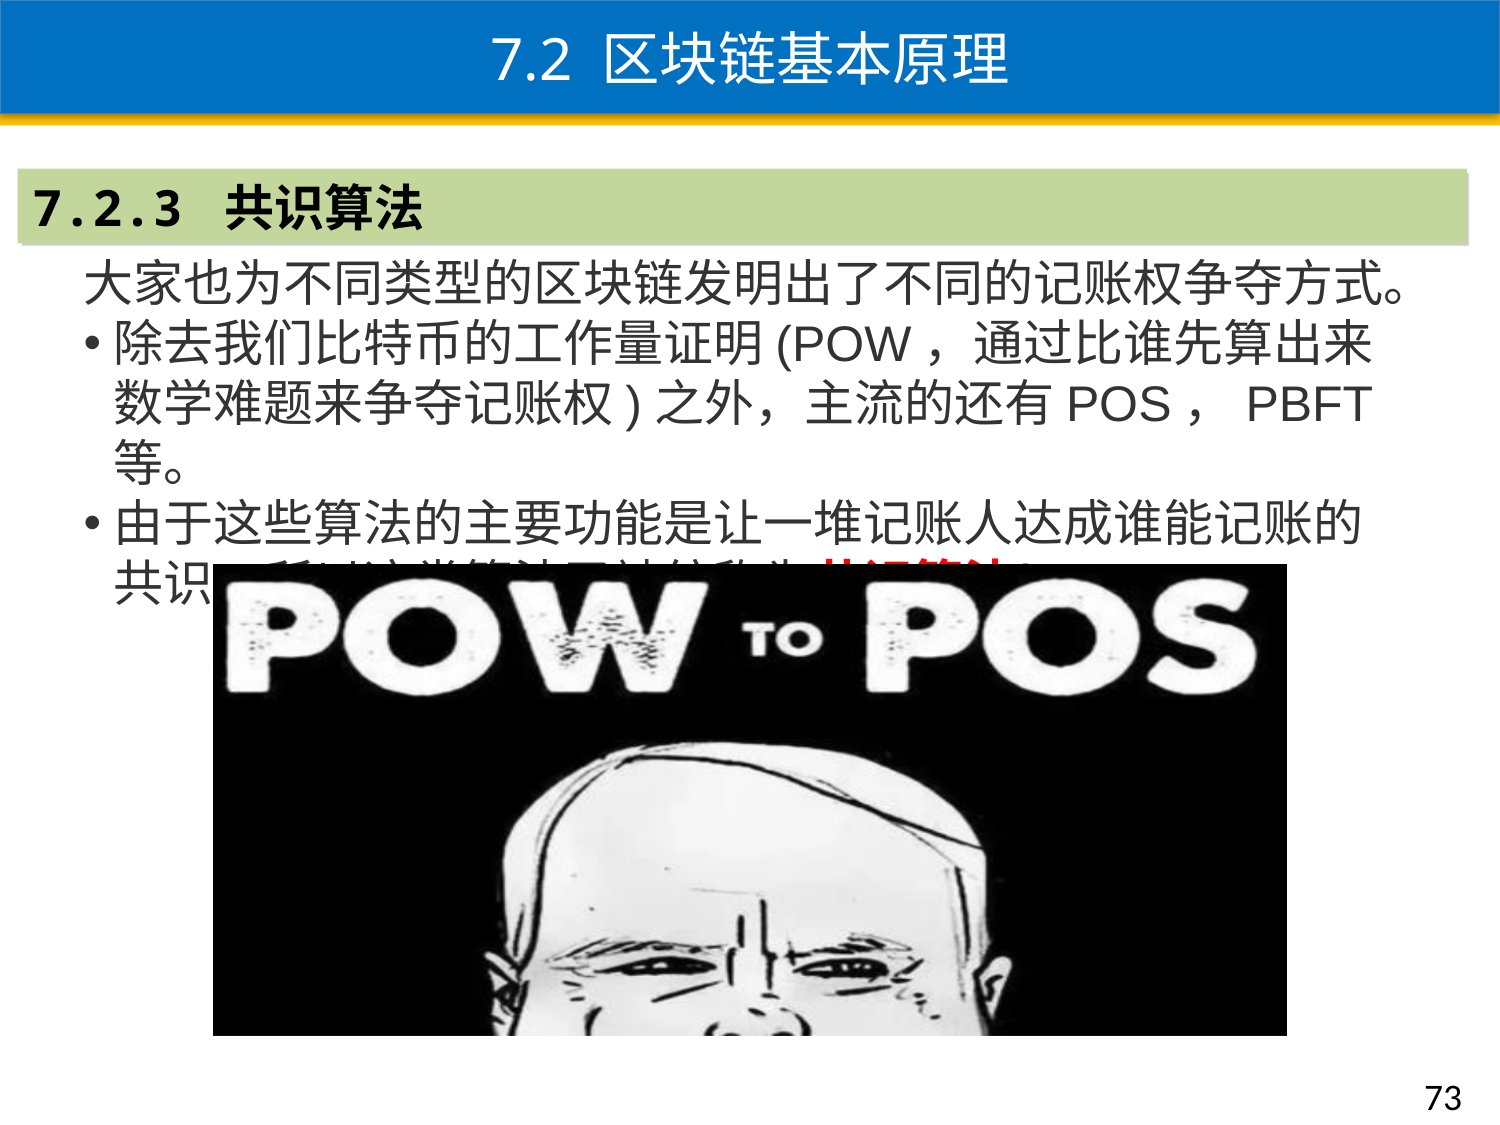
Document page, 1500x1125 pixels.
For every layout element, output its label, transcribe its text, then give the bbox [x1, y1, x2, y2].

text_box 7.2.3 共识算法 [17, 168, 1467, 244]
text_box 7.2 区块链基本原理 [0, 0, 1500, 114]
picture [212, 564, 1288, 1037]
text_box 73 [1409, 1065, 1500, 1125]
text_box 大家也为不同类型的区块链发明出了不同的记账权争夺方式。 除去我们比特币的工作量证明(POW，通过比谁先算出来数学难题来争夺记账权)之外，主流的还有POS，PBFT等。 由于这些算法的主要功能是让一堆记账人达成谁能记账的共识，所以这类算法又被统称为共识算法！ [69, 248, 1416, 620]
